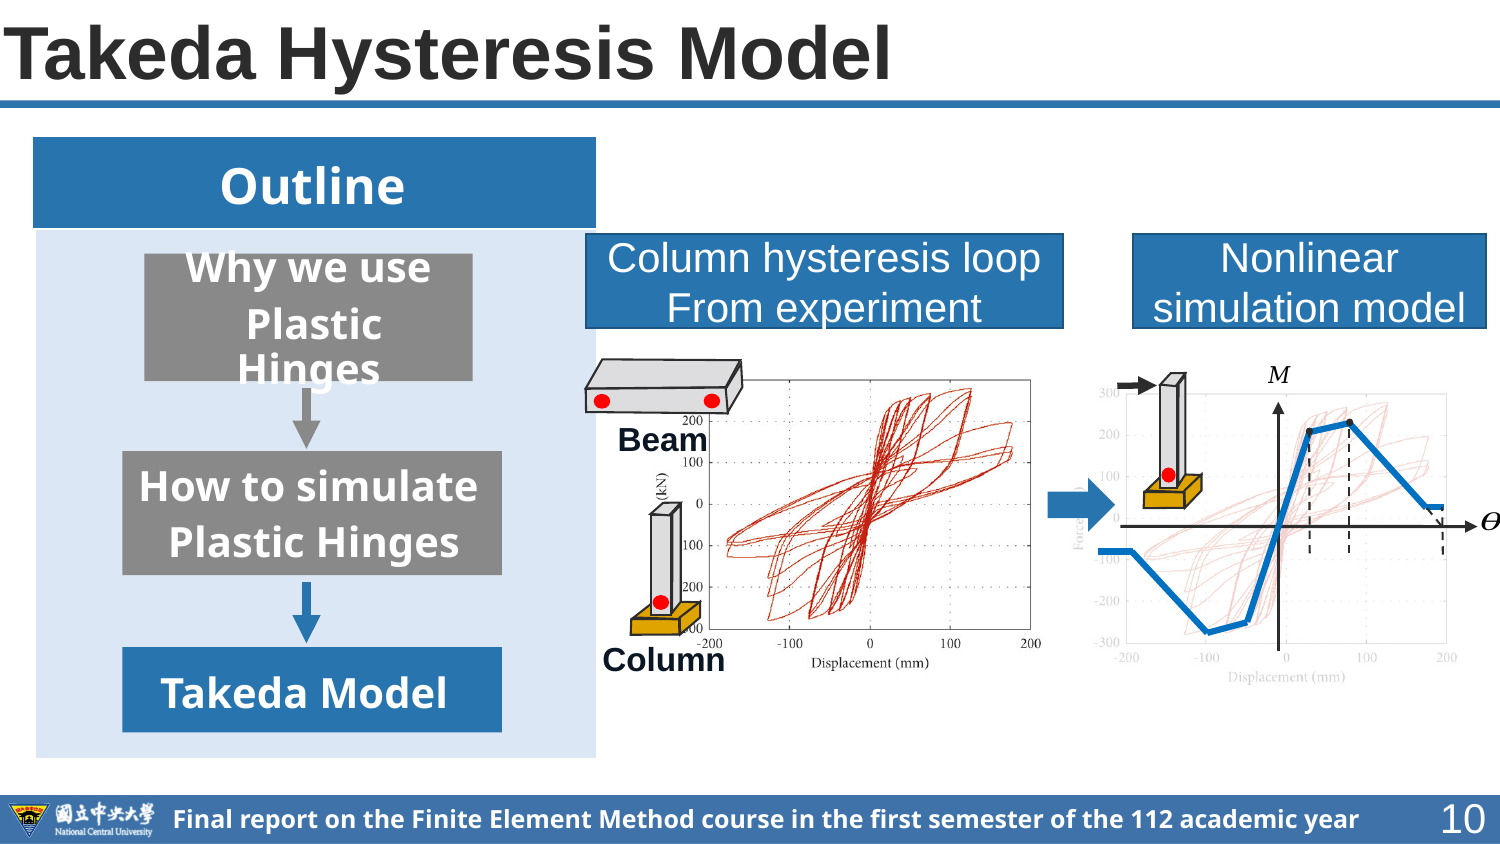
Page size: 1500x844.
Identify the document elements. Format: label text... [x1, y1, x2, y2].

text_box Column hysteresis loop From experiment [598, 233, 1064, 329]
picture [641, 359, 1055, 685]
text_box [1048, 373, 1471, 699]
text_box Nonlinear simulation model [1132, 233, 1487, 329]
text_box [0, 790, 1500, 844]
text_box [585, 359, 743, 673]
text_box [1098, 363, 1500, 651]
text_box Takeda Hysteresis Model [3, 14, 1392, 96]
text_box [28, 136, 598, 759]
